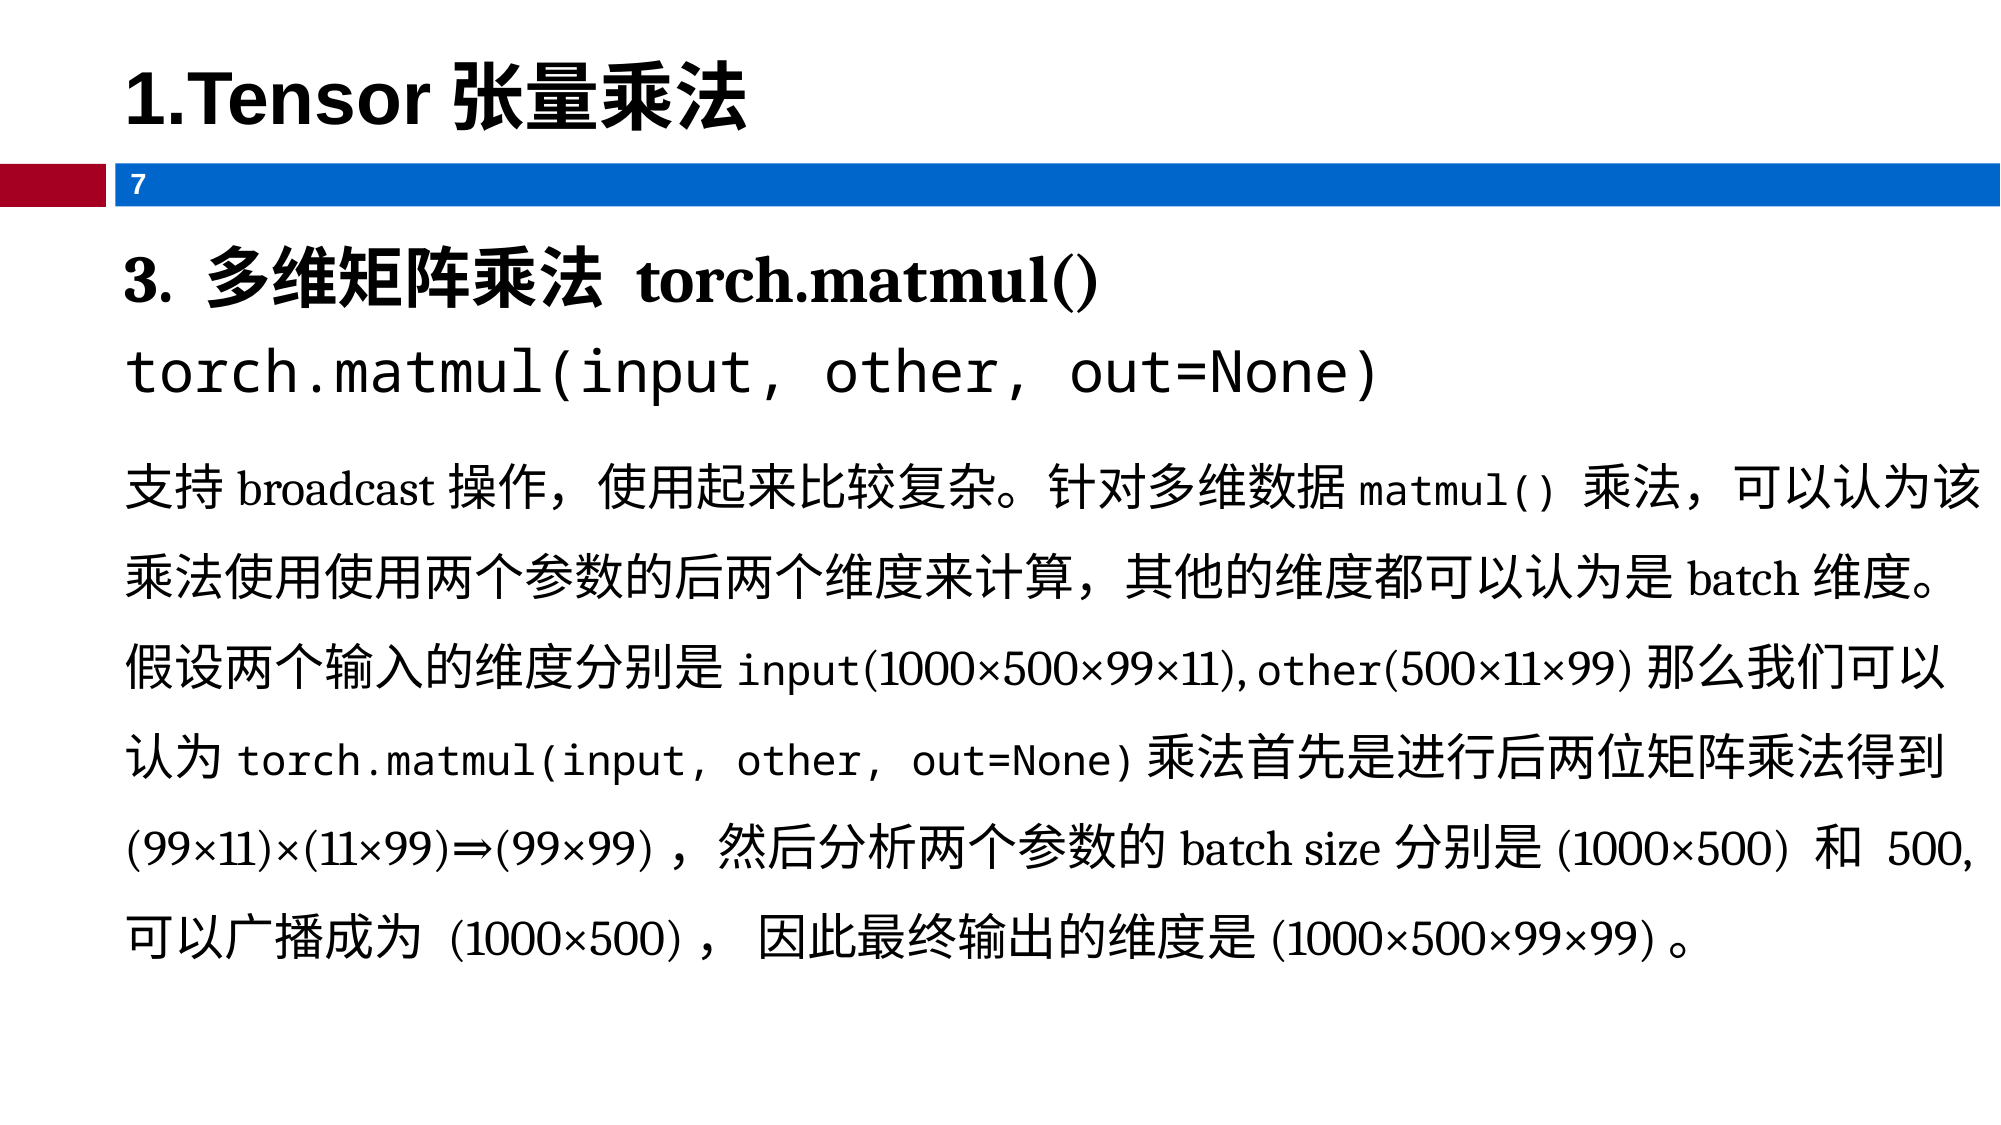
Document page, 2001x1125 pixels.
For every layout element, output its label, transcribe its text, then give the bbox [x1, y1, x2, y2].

text_box 3. 多维矩阵乘法 torch.matmul() torch.matmul(input, other, out=None) 支持broadcast操作，使用起来比较复杂。针对多维数据matmul() 乘法，可以认为该乘法使用使用两个参数的后两个维度来计算，其他的维度都可以认为是batch维度。 假设两个输入的维度分别是input(1000×500×99×11), other(500×11×99)那么我们可以认为torch.matmul(input, other, out=None)乘法首先是进行后两位矩阵乘法得到(99×11)×(11×99)⇒(99×99)，然后分析两个参数的batch size分别是(1000×500) 和 500, 可以广播成为 (1000×500)， 因此最终输出的维度是(1000×500×99×99)。 [109, 228, 2000, 973]
title 1.Tensor张量乘法 [109, 38, 2000, 150]
